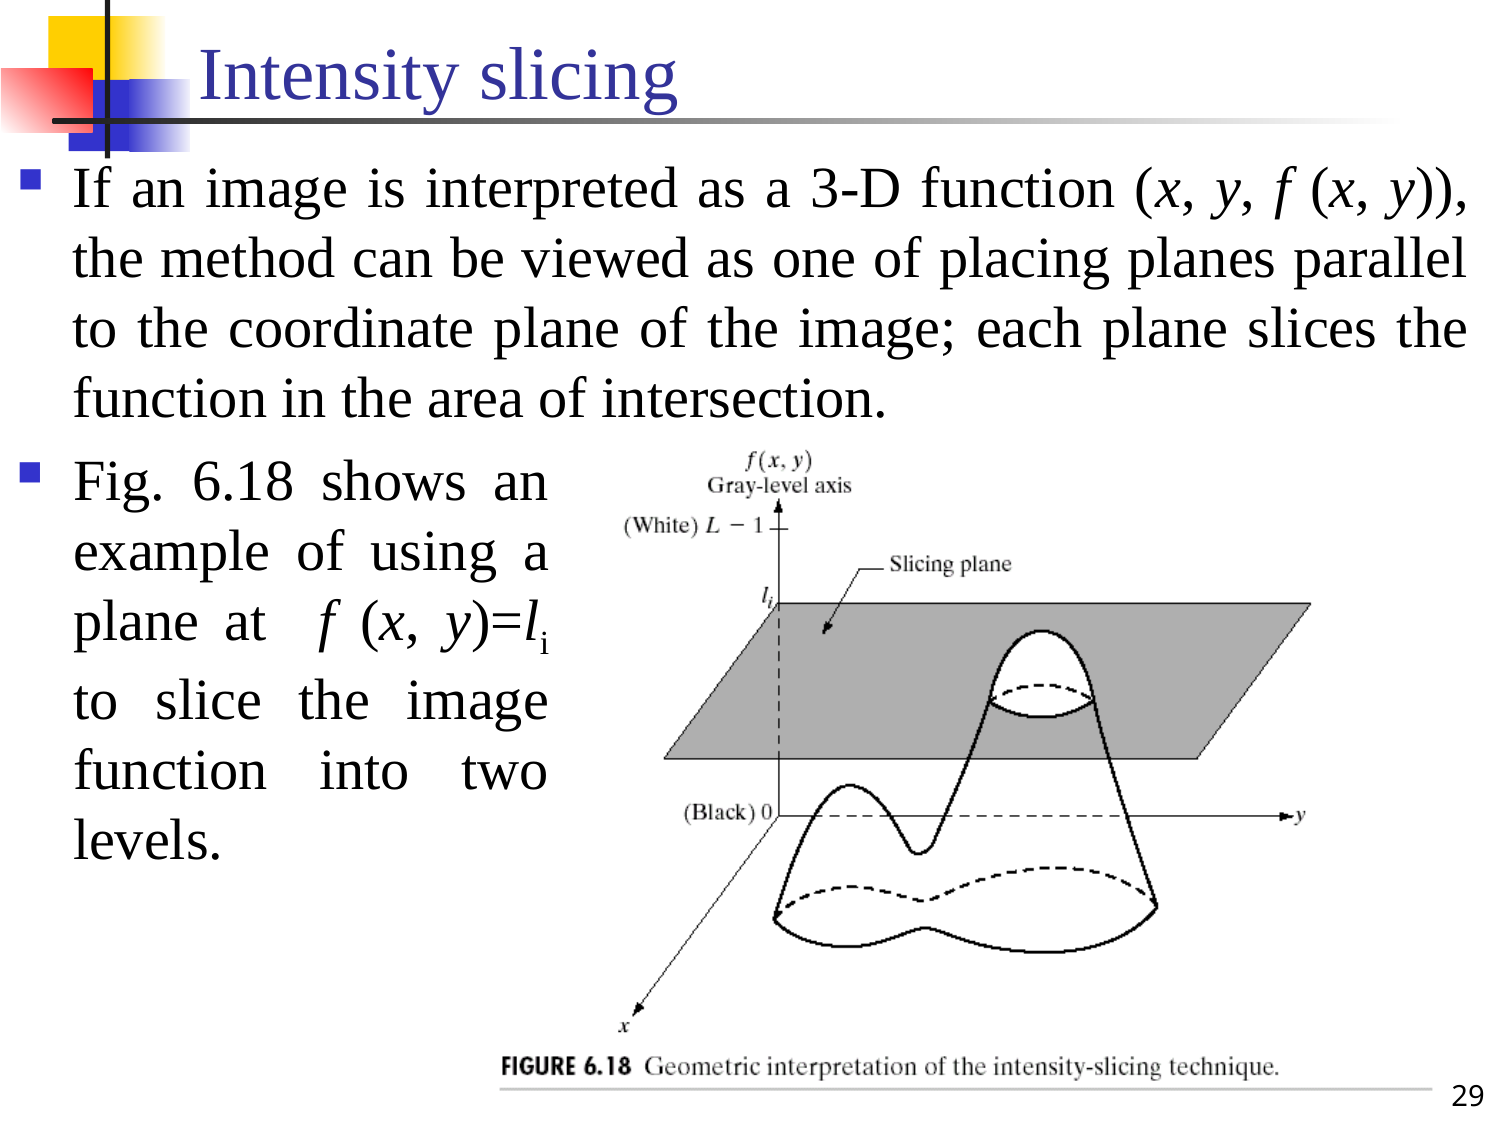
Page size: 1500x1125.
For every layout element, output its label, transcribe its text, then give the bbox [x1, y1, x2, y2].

slide_number 29 [1234, 1082, 1500, 1125]
title Intensity slicing [183, 0, 1462, 122]
list If an image is interpreted as a 3-D function (x, y, f (x, y)), the method can be viewed as one of placing planes parallel to the coordinate plane of the image; each plane slices the function in the area of intersection. [17, 148, 1469, 1083]
text_box Fig. 6.18 shows an example of using a plane at f (x, y)=li to slice the image function into two levels. [16, 441, 482, 1068]
picture [487, 433, 1444, 1099]
